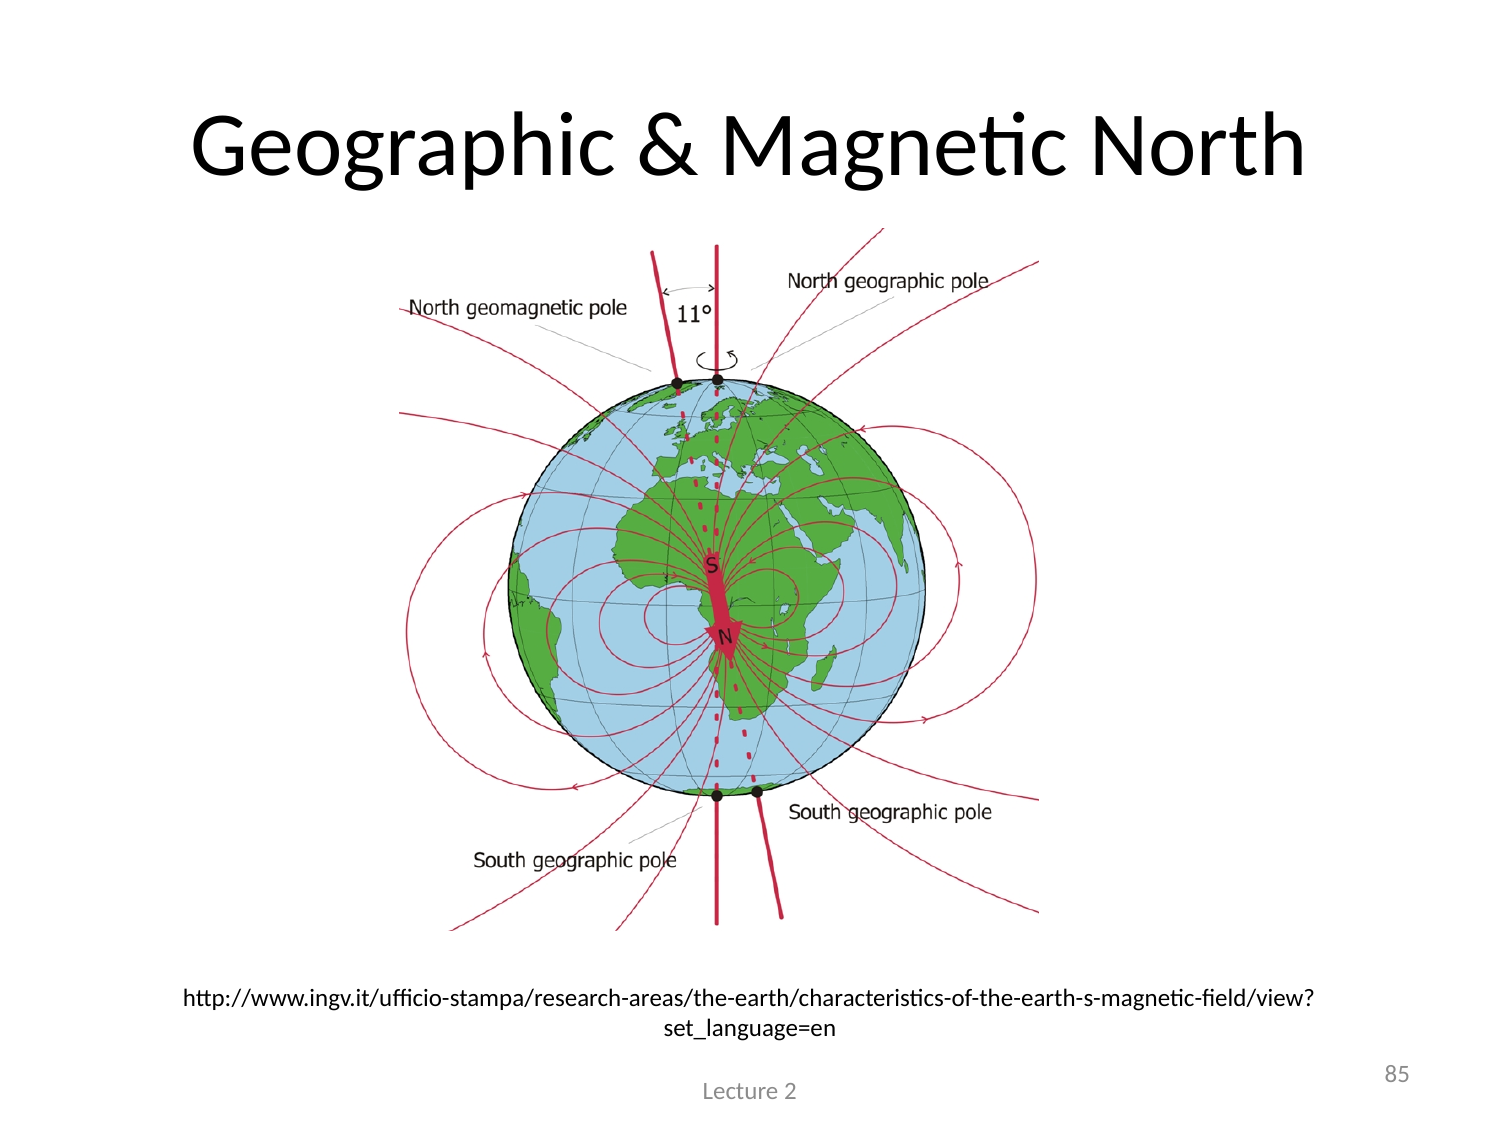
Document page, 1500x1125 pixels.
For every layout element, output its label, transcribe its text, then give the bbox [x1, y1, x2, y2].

title Geographic & Magnetic North [75, 45, 1425, 233]
text_box http://www.ingv.it/ufficio-stampa/research-areas/the-earth/characteristics-of-the-earth-s-magnetic-field/view?set_language=en [125, 974, 1375, 1049]
picture [399, 228, 1039, 931]
slide_number 85 [1074, 1042, 1425, 1103]
footer Lecture 2 [512, 1050, 988, 1125]
